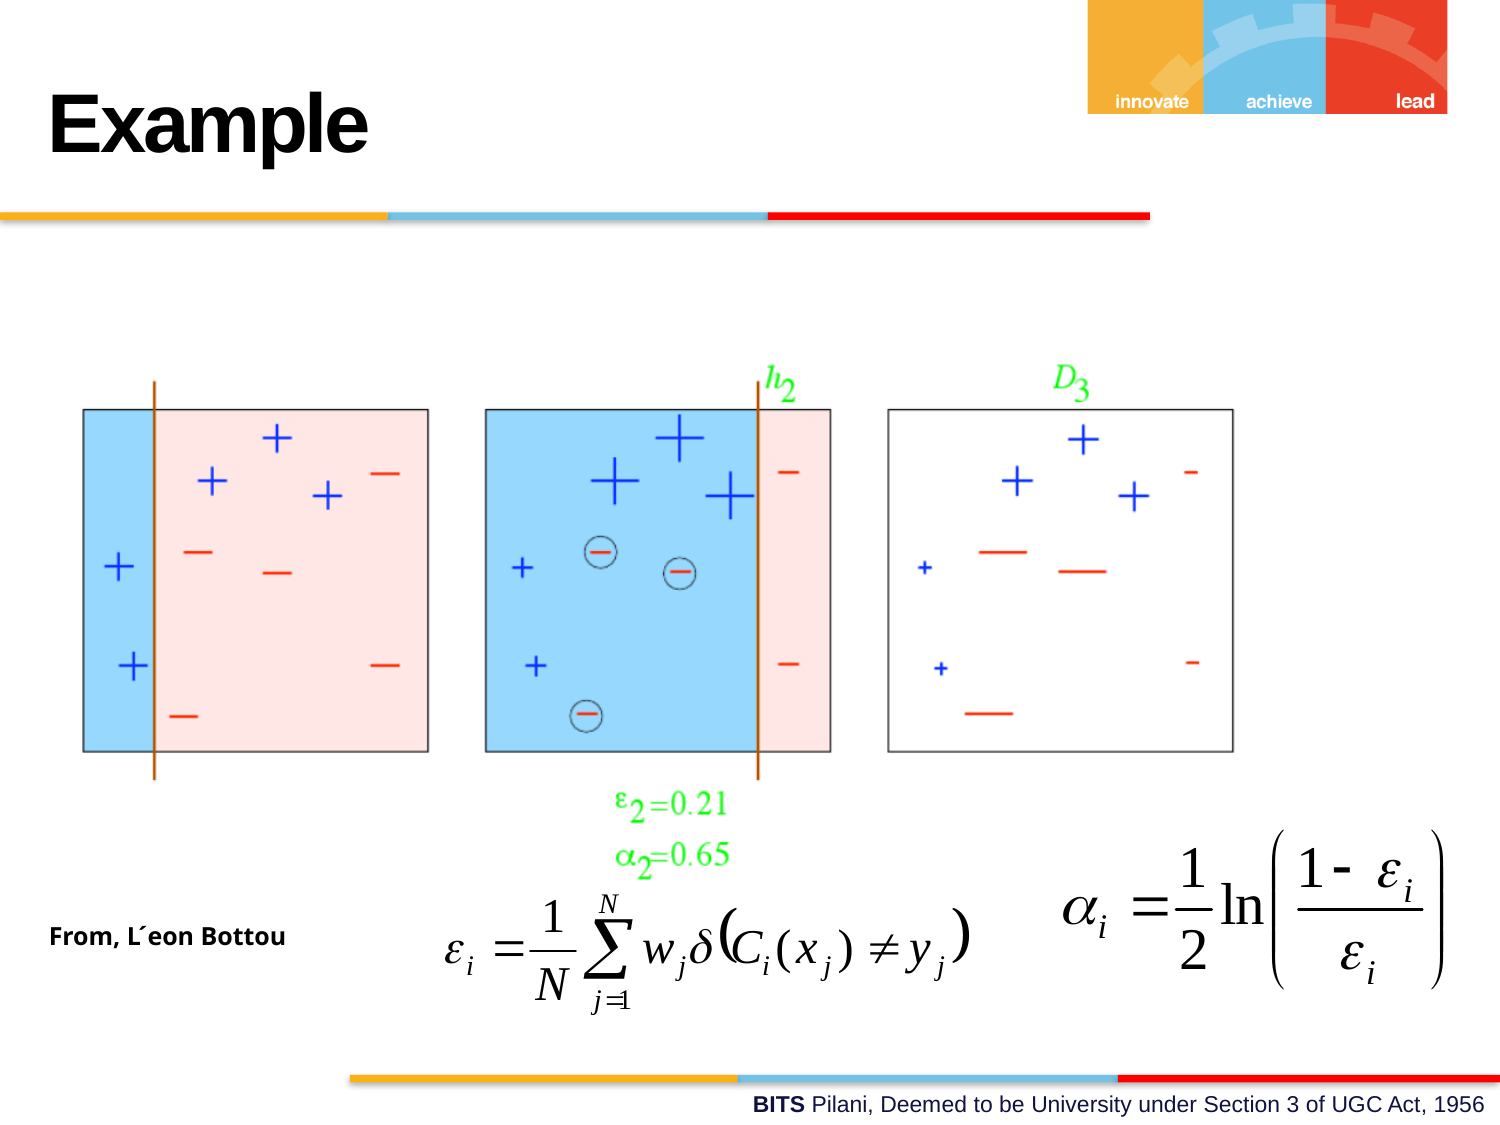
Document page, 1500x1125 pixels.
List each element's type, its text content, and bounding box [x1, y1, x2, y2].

picture [1087, 0, 1448, 114]
list [49, 24, 1088, 213]
picture [18, 348, 1259, 908]
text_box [436, 881, 971, 1024]
text_box Example [36, 71, 437, 166]
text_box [1053, 815, 1464, 1004]
text_box From, L ́eon Bottou [37, 916, 344, 953]
